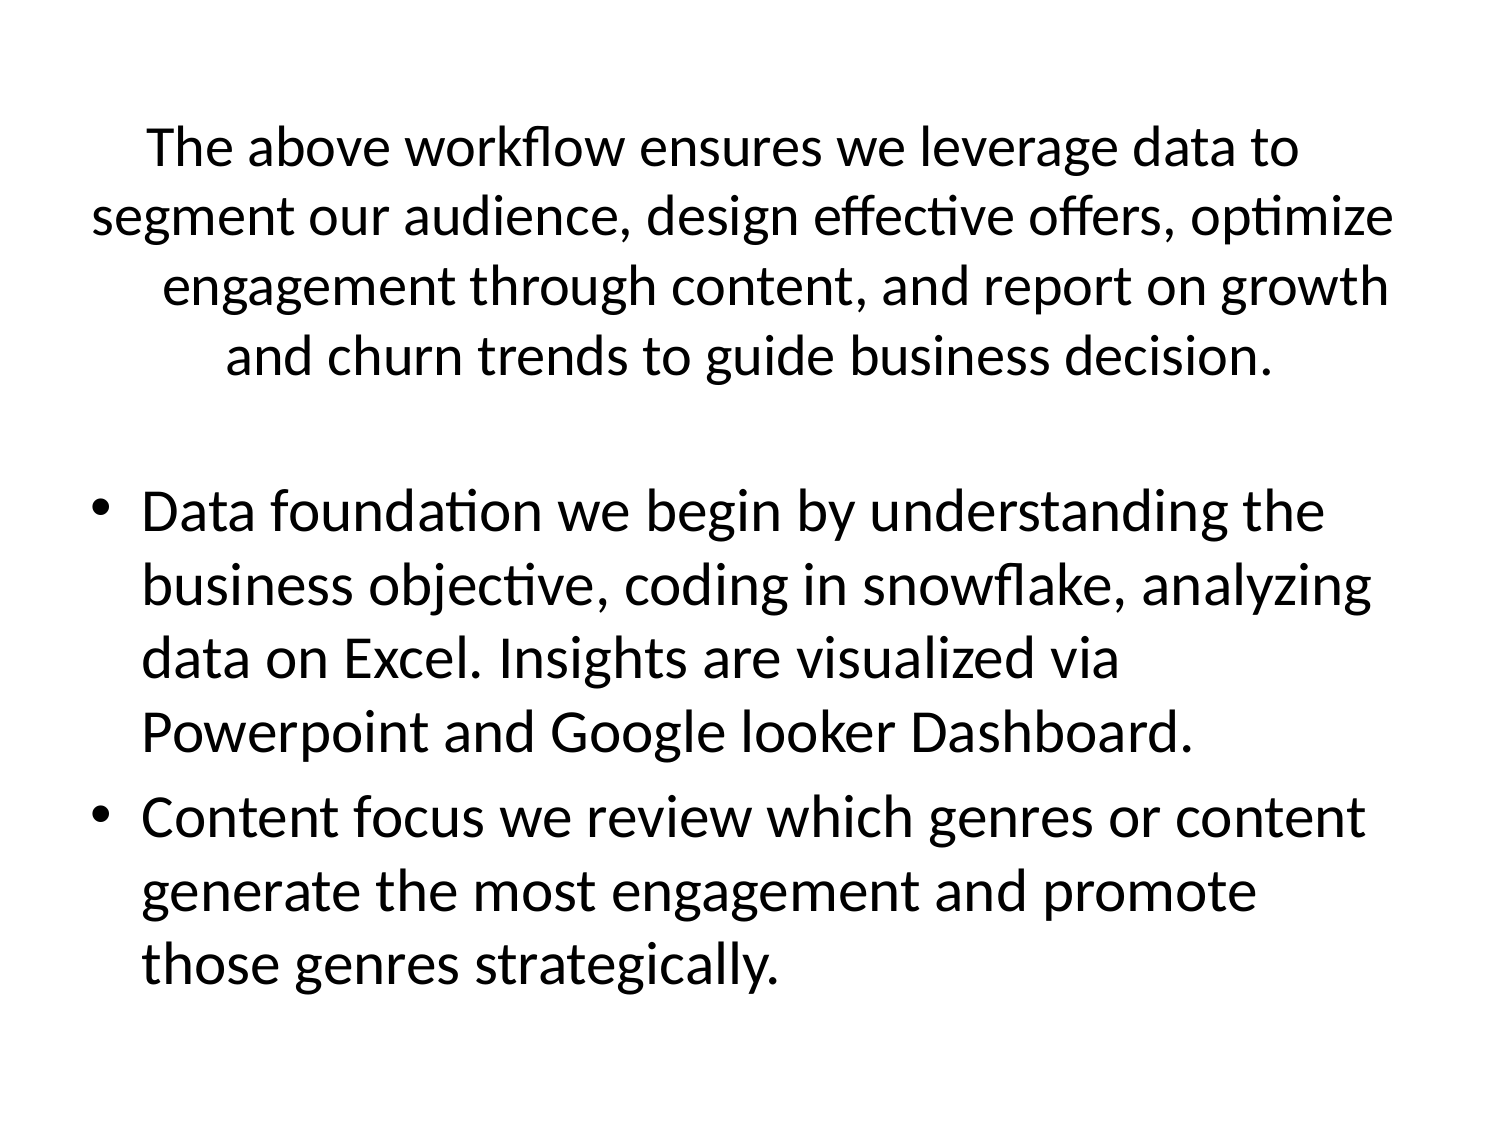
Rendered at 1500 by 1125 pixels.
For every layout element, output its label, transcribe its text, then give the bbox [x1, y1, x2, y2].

list Data foundation we begin by understanding the business objective, coding in snowflake, analyzing data on Excel. Insights are visualized via Powerpoint and Google looker Dashboard. Content focus we review which genres or content generate the most engagement and promote those genres strategically. [75, 462, 1425, 1005]
title The above workflow ensures we leverage data to segment our audience, design effective offers, optimize engagement through content, and report on growth and churn trends to guide business decision. [75, 45, 1425, 450]
